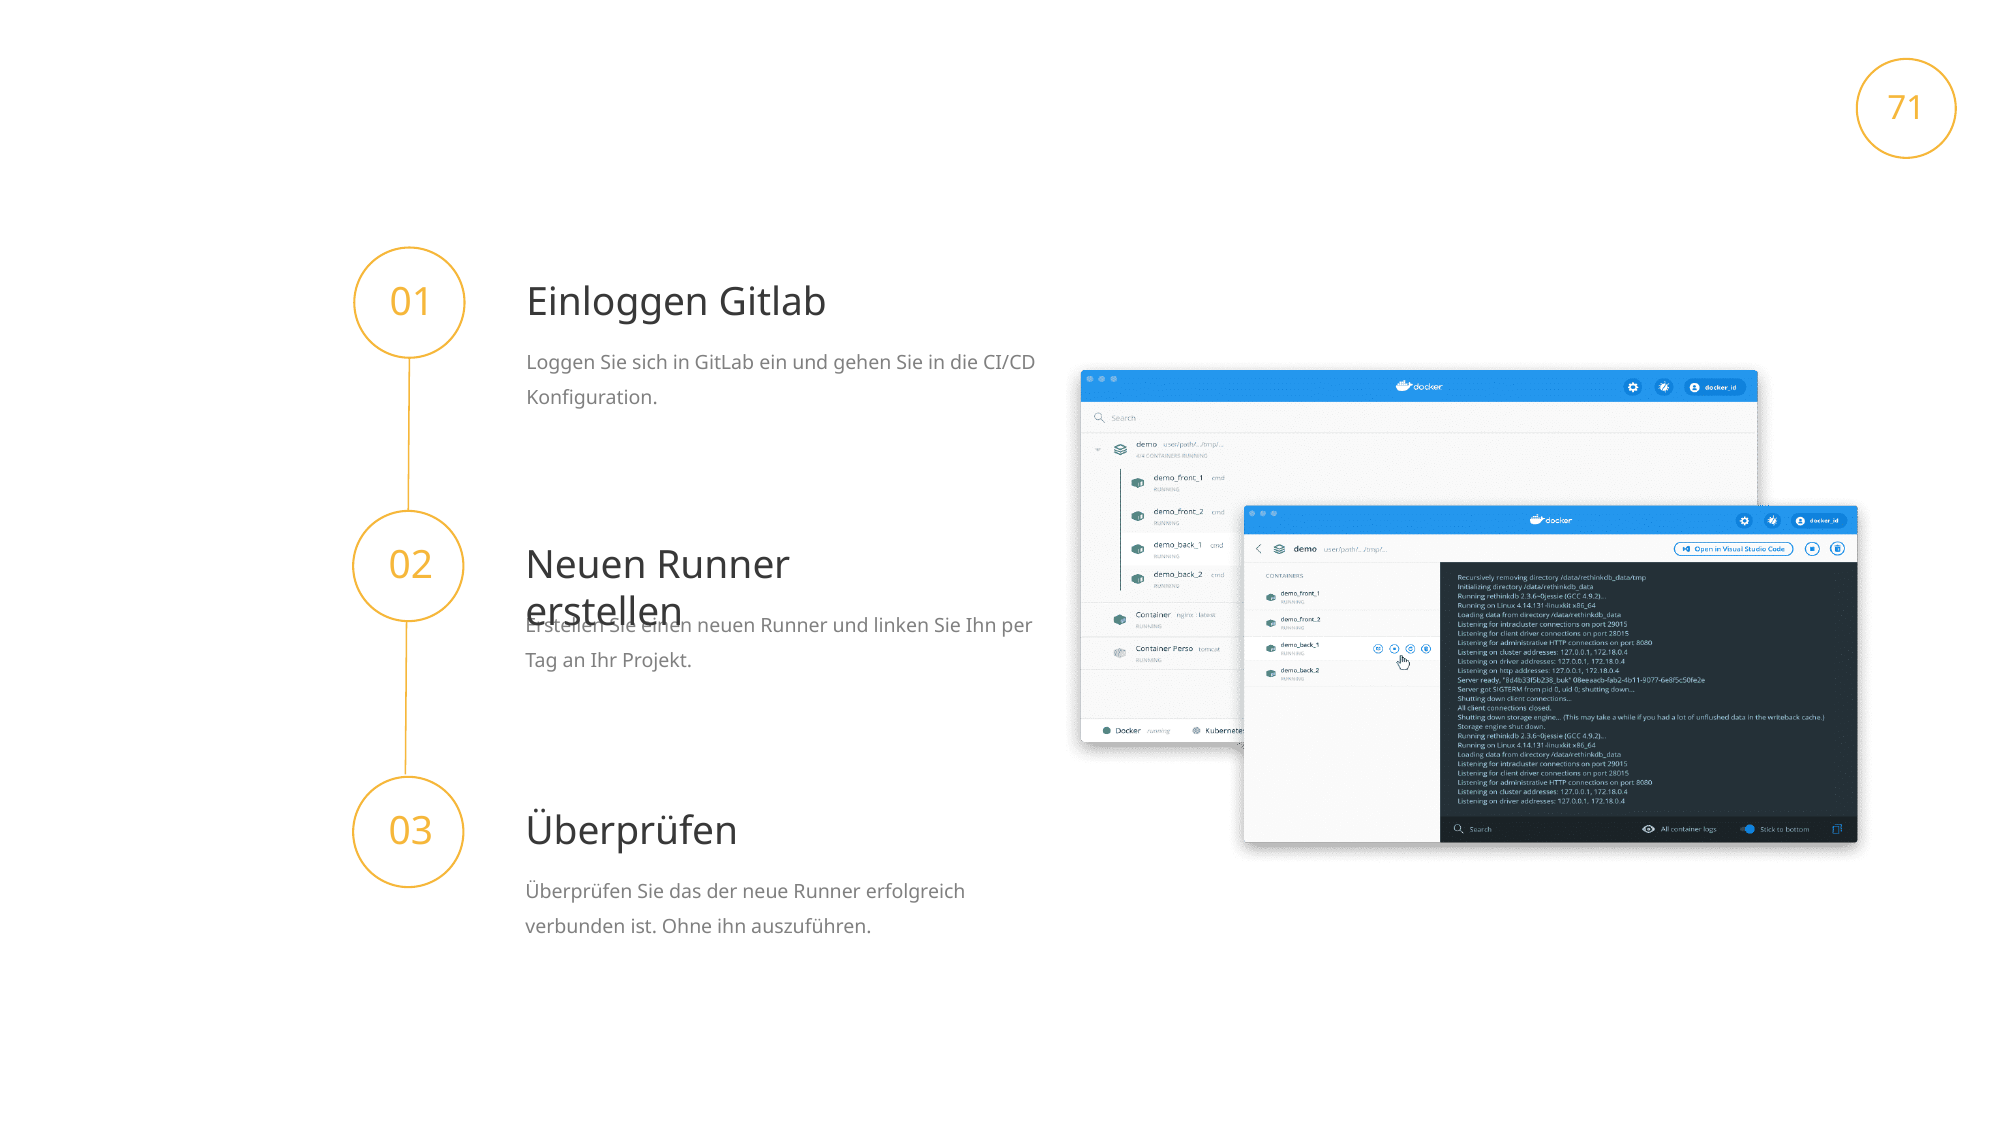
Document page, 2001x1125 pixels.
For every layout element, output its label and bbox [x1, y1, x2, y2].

text_box [353, 776, 1078, 942]
text_box [354, 247, 1079, 413]
text_box [1856, 58, 1956, 158]
picture [1066, 253, 1885, 988]
text_box [353, 510, 1078, 676]
